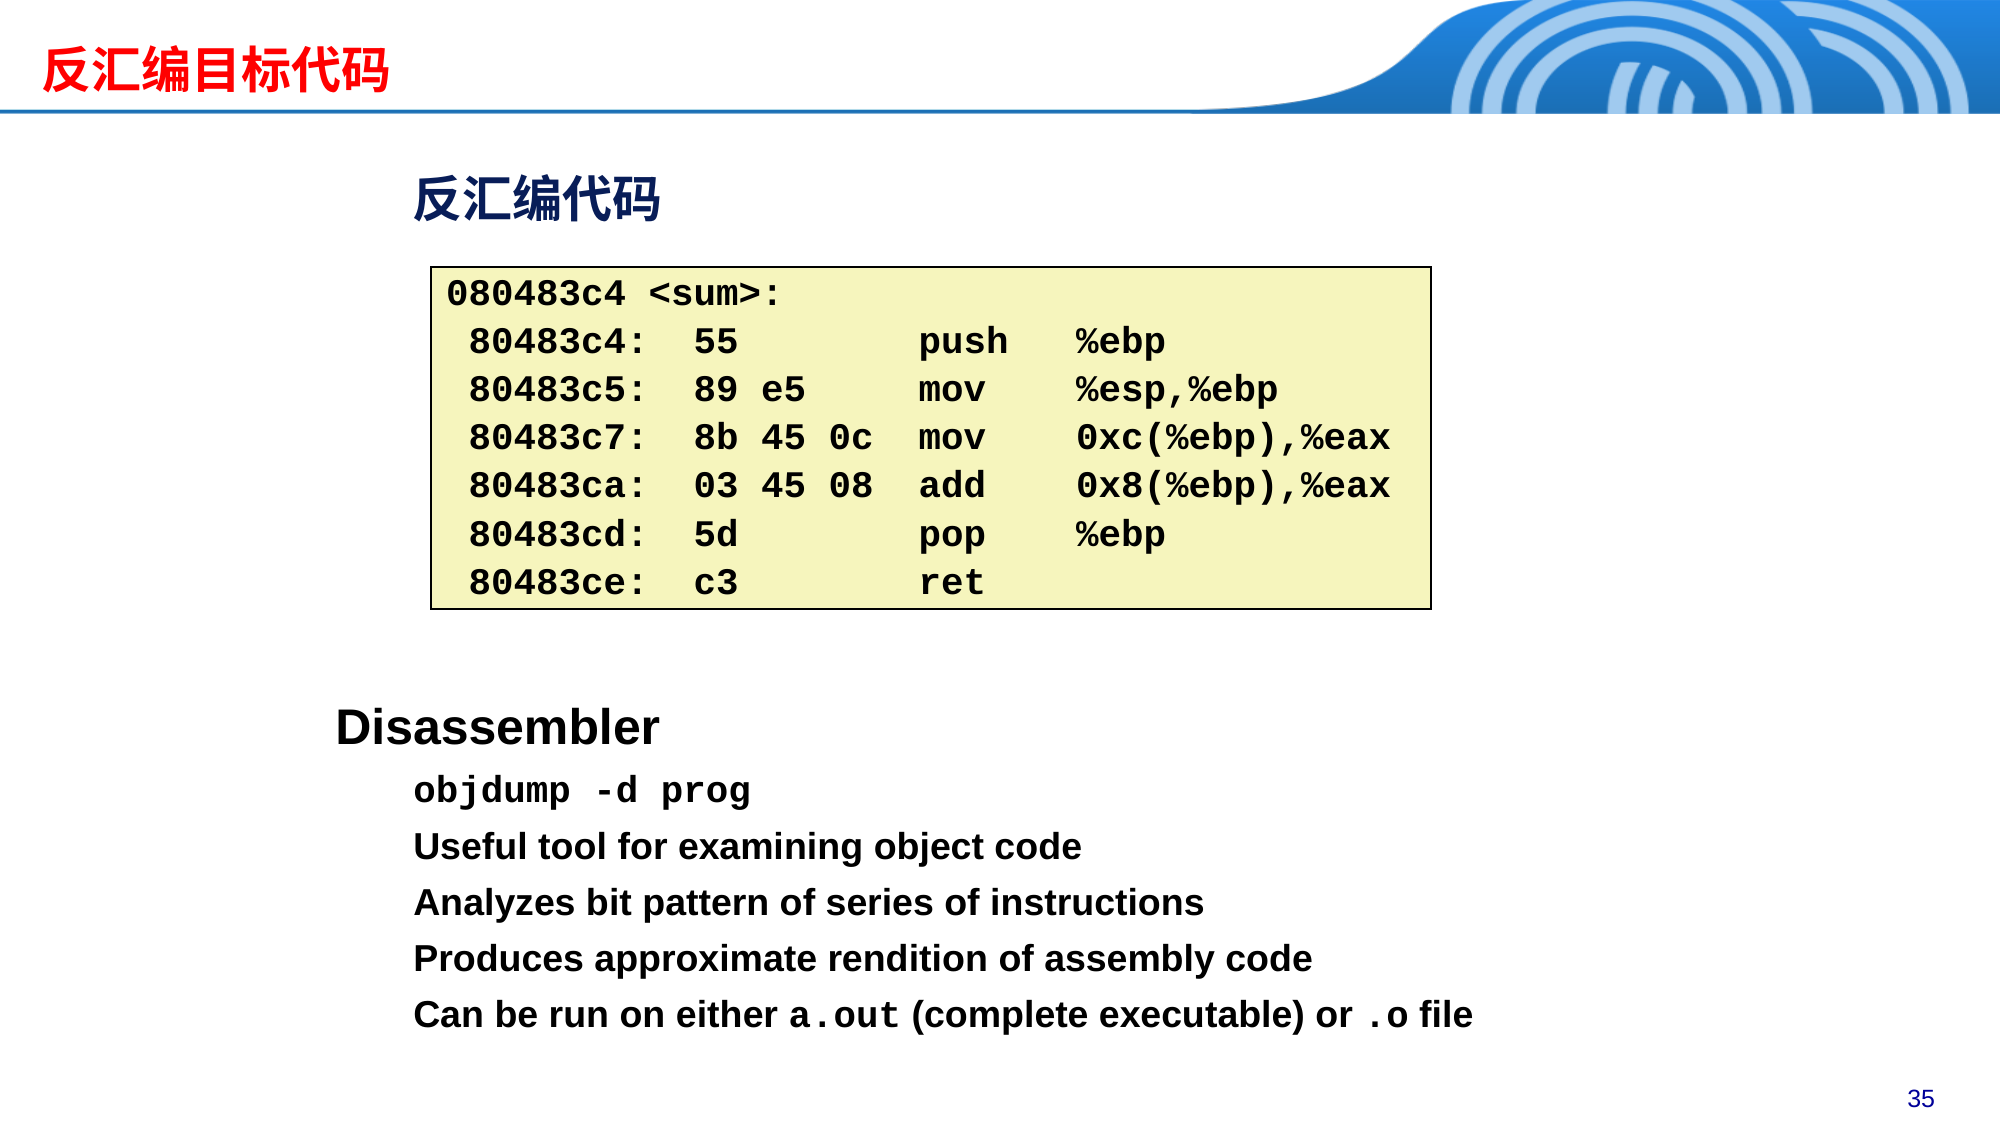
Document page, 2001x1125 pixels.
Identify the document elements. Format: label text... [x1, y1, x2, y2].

text_box 反汇编代码 [397, 169, 825, 238]
text_box 080483c4 <sum>: 80483c4: 55 push %ebp 80483c5: 89 e5 mov %esp,%ebp 80483c7: 8b 45 0c mov 0xc(%ebp),%eax 80483ca: 03 45 08 add 0x8(%ebp),%eax 80483cd: 5d pop %ebp 80483ce: c3 ret [431, 267, 1432, 610]
picture [0, 0, 2000, 114]
title 反汇编目标代码 [30, 42, 1151, 105]
list Disassembler objdump -d prog Useful tool for examining object code Analyzes bit pattern of series of instructions Produces approximate rendition of assembly code Can be run on either a.out (complete executable) or .o file [324, 674, 1899, 1069]
